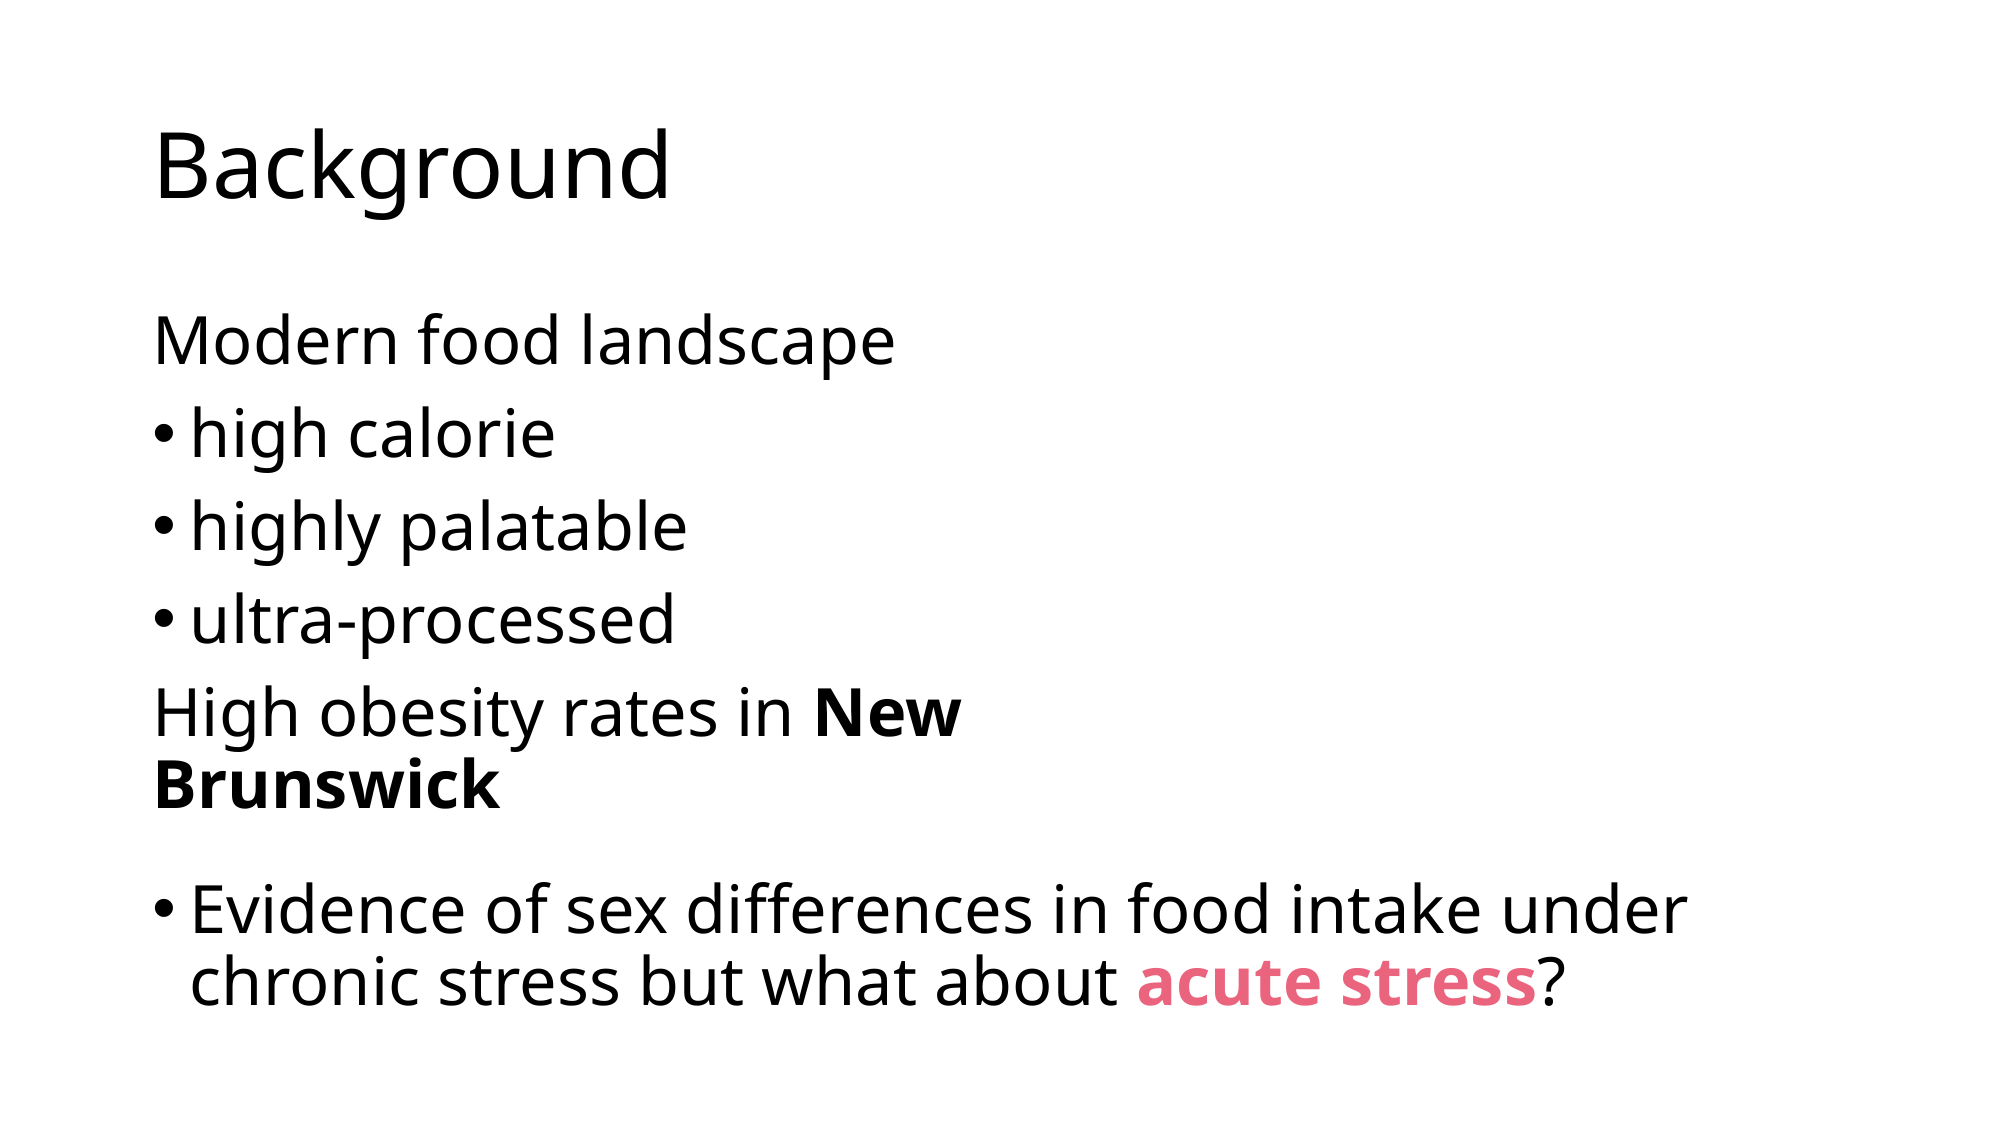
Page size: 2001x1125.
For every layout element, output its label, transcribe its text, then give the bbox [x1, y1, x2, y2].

list Modern food landscape high calorie highly palatable ultra-processed High obesity rates in New Brunswick [137, 299, 1322, 868]
text_box Evidence of sex differences in food intake under chronic stress but what about acute stress? [137, 868, 1802, 1066]
title Background [137, 59, 1863, 278]
